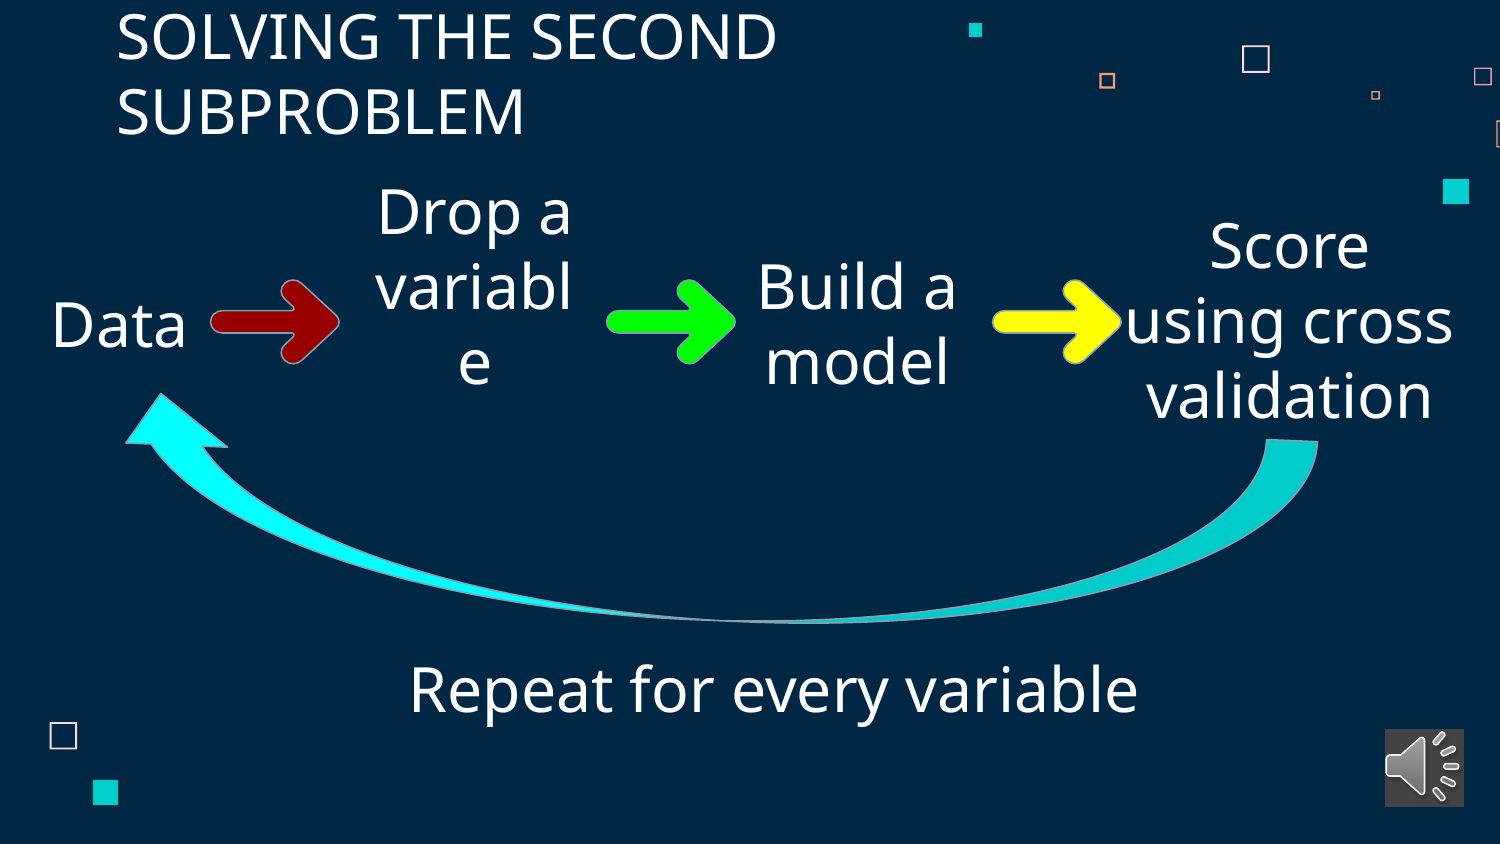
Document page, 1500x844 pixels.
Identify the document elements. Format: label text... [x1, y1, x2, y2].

text_box [992, 279, 1122, 364]
title Score using cross validation [1106, 197, 1475, 447]
title Repeat for every variable [378, 645, 1171, 741]
text_box [606, 279, 736, 364]
title Data [31, 279, 208, 375]
text_box [125, 393, 1318, 624]
picture [1384, 728, 1465, 809]
title SOLVING THE SECOND SUBPROBLEM [101, 67, 1160, 163]
title Build a model [726, 242, 990, 413]
title Drop a variable [343, 242, 607, 413]
text_box [210, 279, 340, 364]
